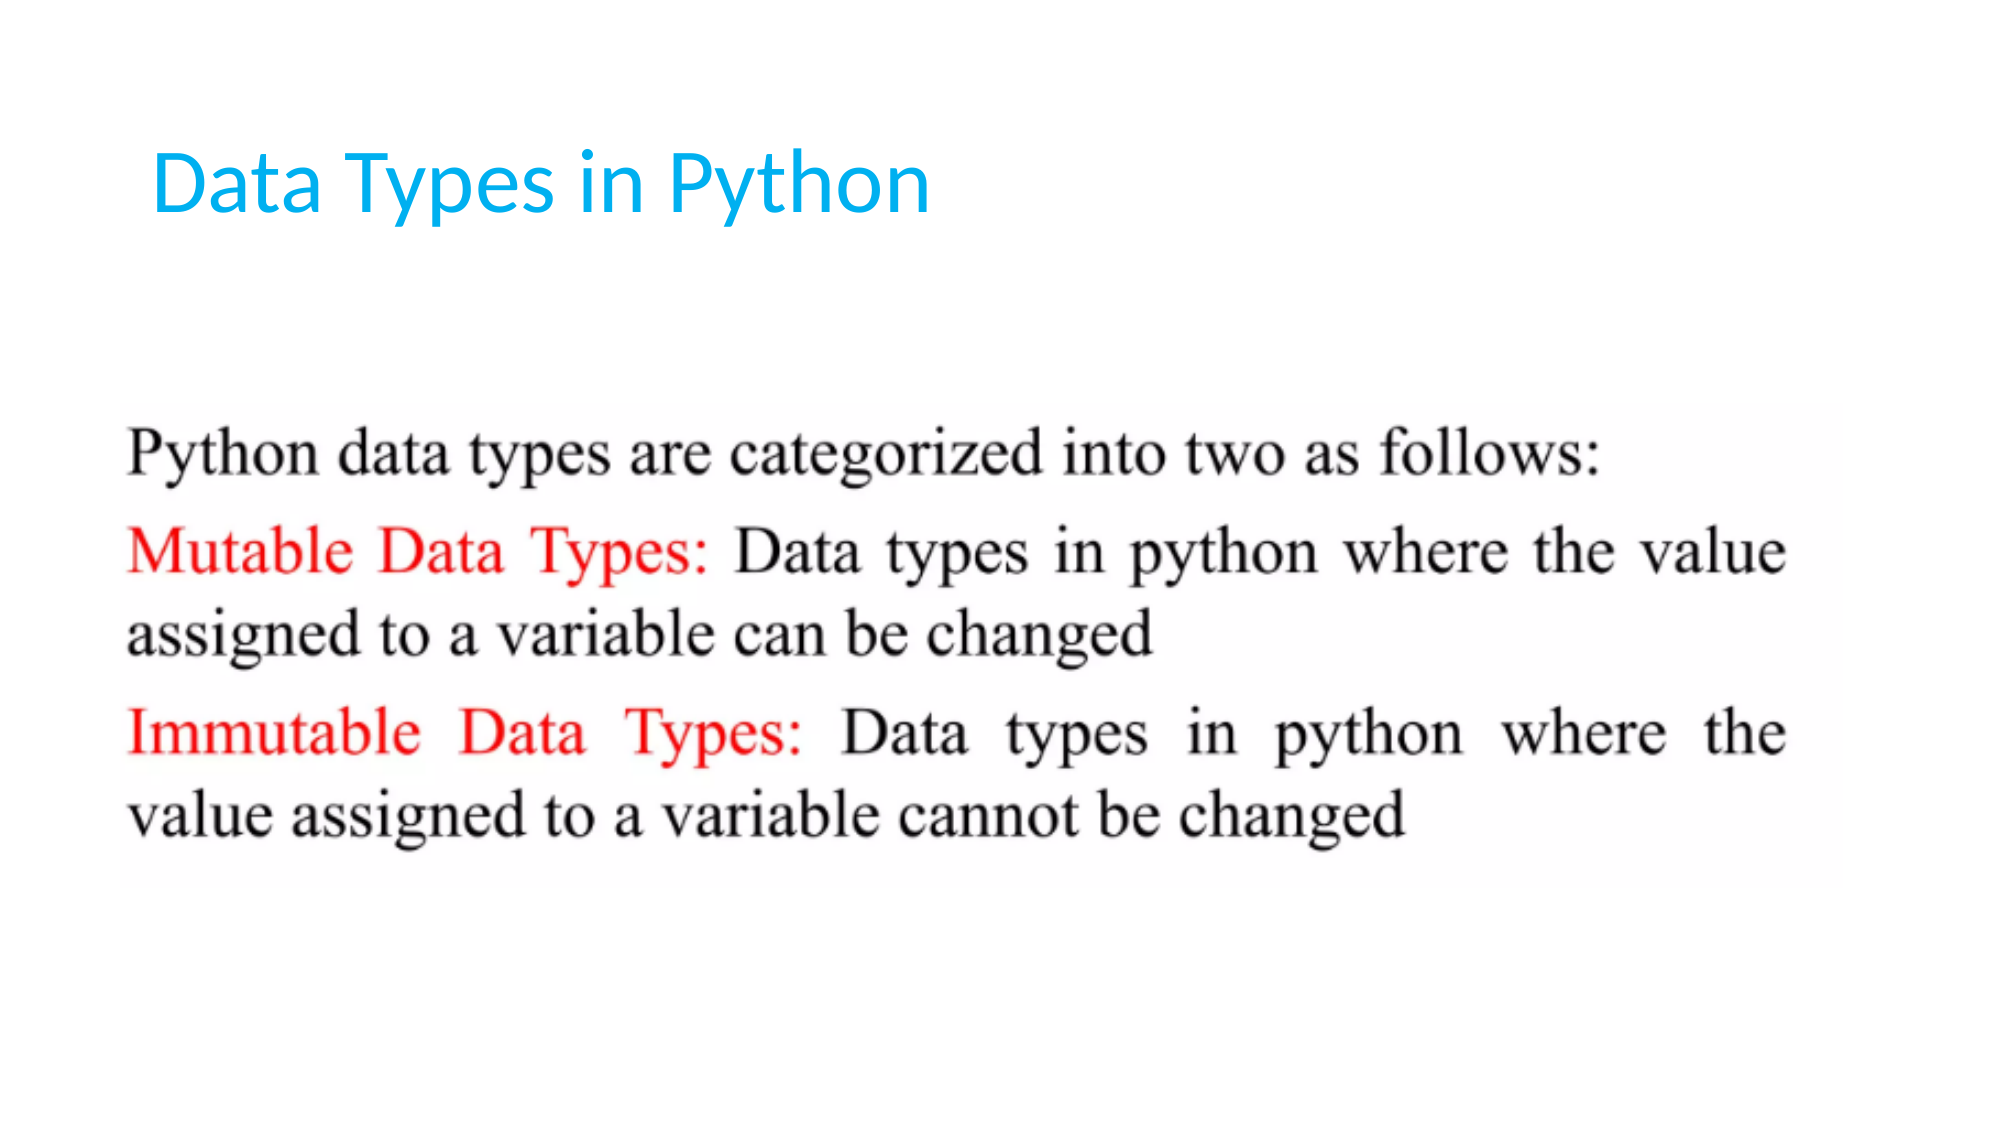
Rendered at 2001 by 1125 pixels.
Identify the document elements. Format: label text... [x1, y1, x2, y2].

text_box Data Types in Python [136, 113, 1481, 239]
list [120, 403, 1843, 888]
